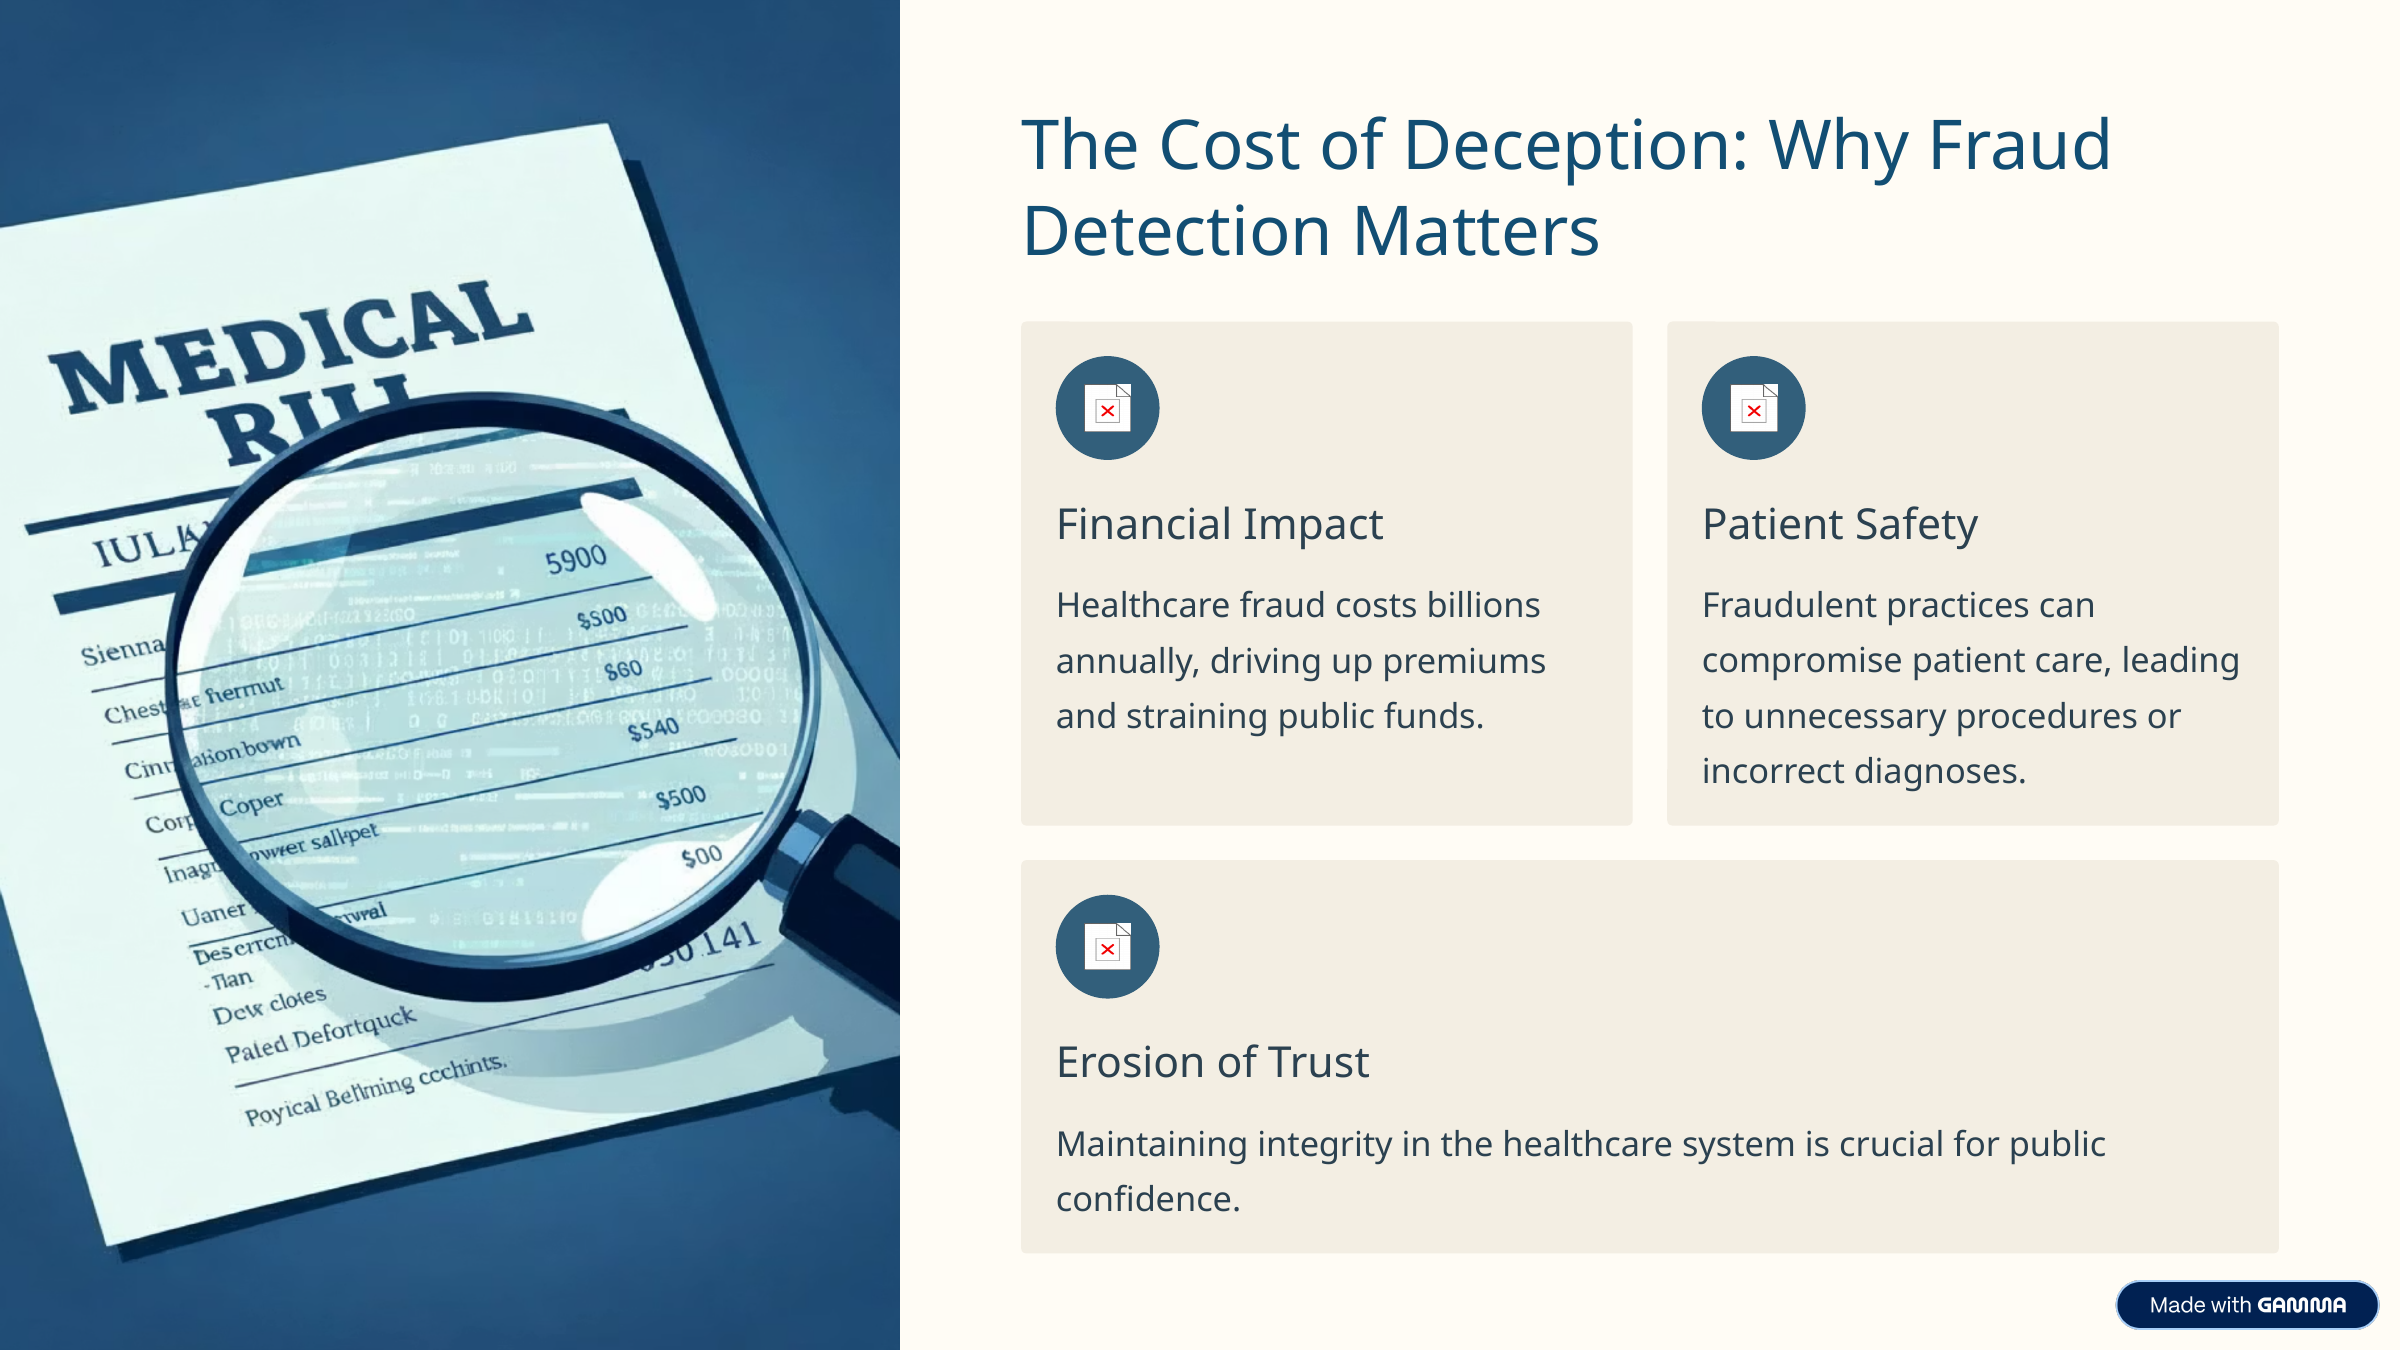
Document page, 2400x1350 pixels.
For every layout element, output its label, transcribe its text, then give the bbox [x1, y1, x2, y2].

picture [1084, 923, 1131, 971]
text_box [1021, 860, 2279, 1254]
text_box The Cost of Deception: Why Fraud Detection Matters [1021, 96, 2279, 270]
text_box Patient Safety [1701, 494, 2135, 549]
picture [0, 0, 900, 1350]
picture [1730, 384, 1778, 432]
text_box Erosion of Trust [1055, 1033, 1489, 1088]
text_box [1701, 356, 1806, 460]
text_box Maintaining integrity in the healthcare system is crucial for public confidence. [1055, 1108, 2245, 1219]
text_box Healthcare fraud costs billions annually, driving up premiums and straining public funds. [1055, 569, 1599, 736]
picture [1084, 384, 1131, 432]
text_box Financial Impact [1055, 494, 1489, 549]
picture [2106, 1271, 2389, 1339]
text_box [1055, 894, 1160, 999]
text_box [1021, 321, 1633, 826]
text_box [1055, 356, 1160, 460]
text_box Fraudulent practices can compromise patient care, leading to unnecessary procedures or incorrect diagnoses. [1701, 569, 2245, 791]
text_box [1667, 321, 2279, 826]
